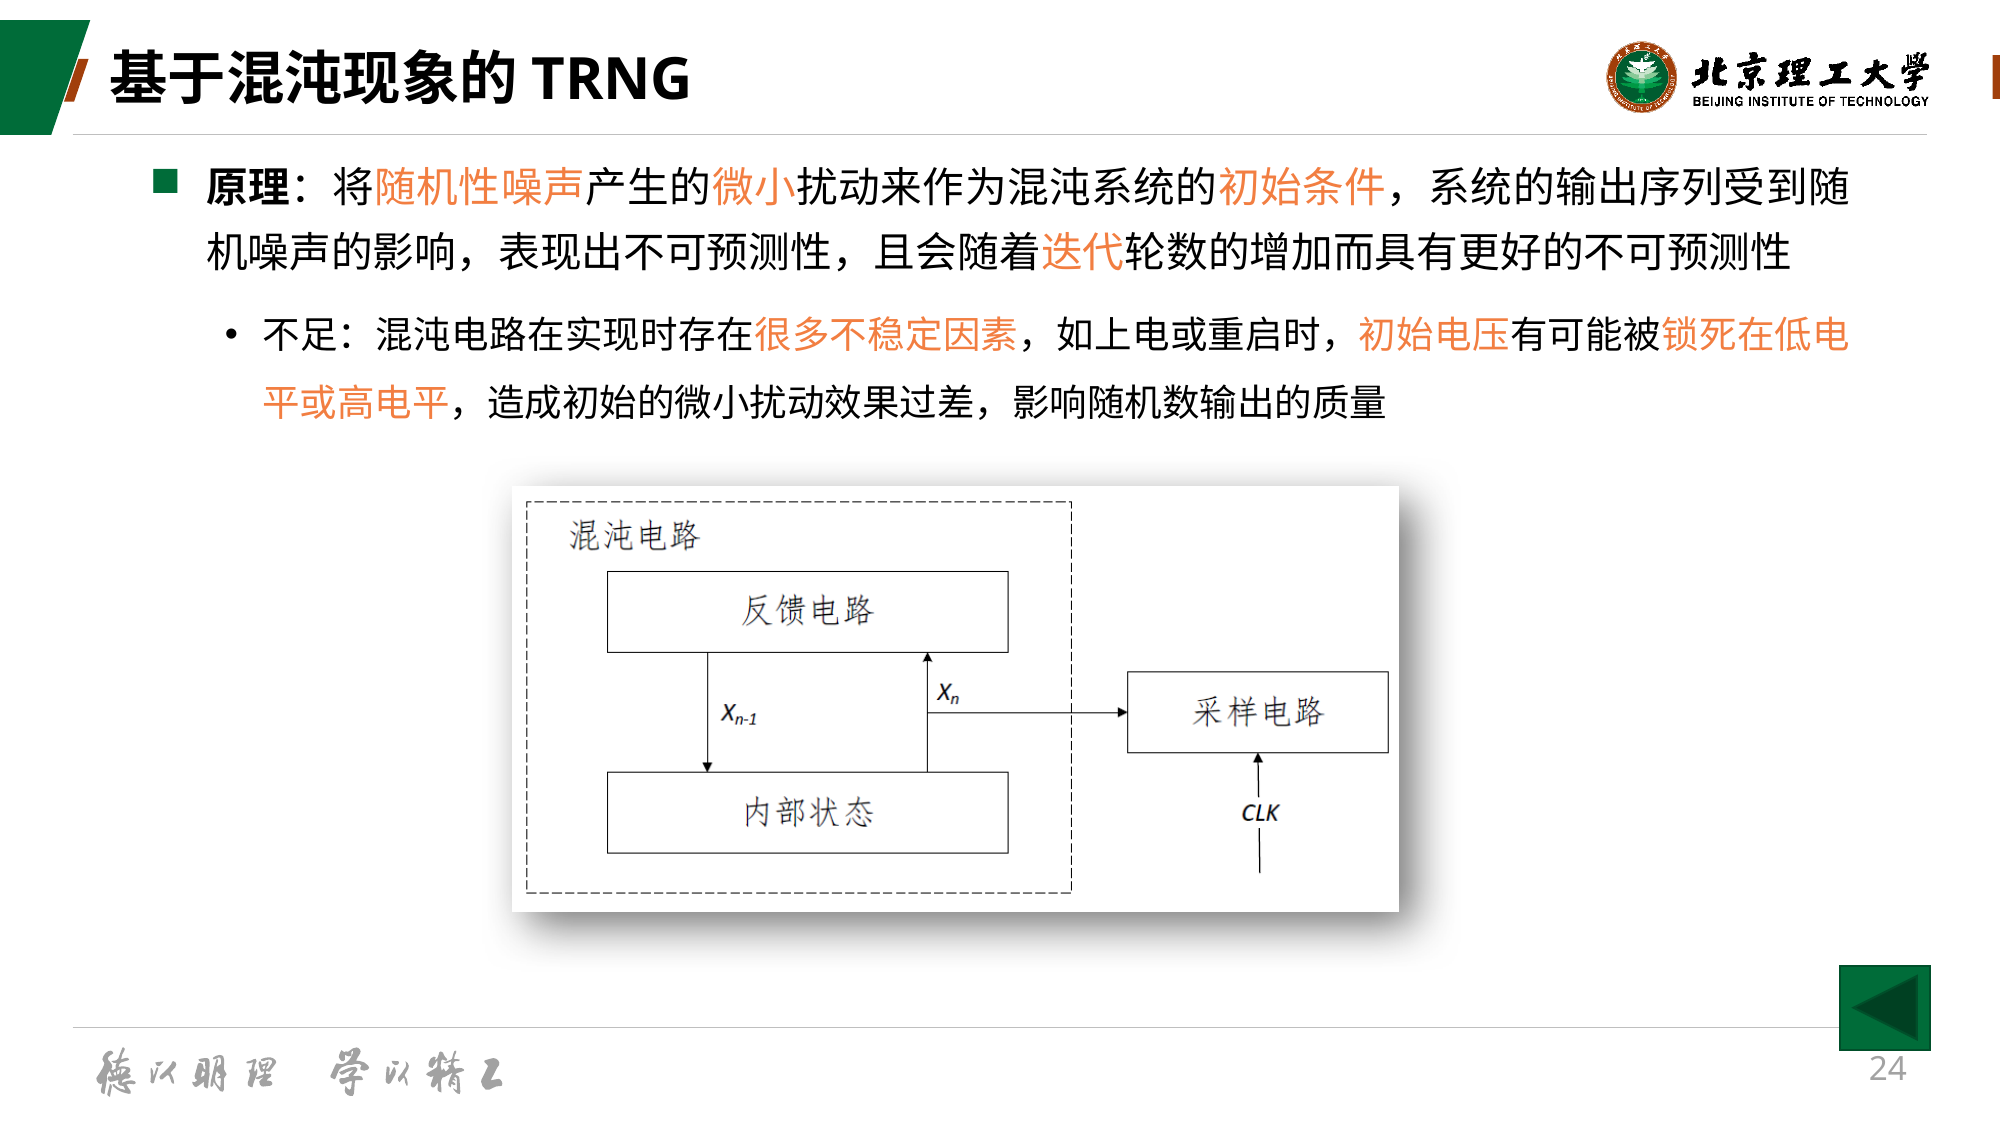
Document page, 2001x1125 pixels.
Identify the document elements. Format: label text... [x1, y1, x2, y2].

text_box [1839, 965, 1931, 1051]
picture [1606, 41, 1929, 113]
text_box 原理：将随机性噪声产生的微小扰动来作为混沌系统的初始条件，系统的输出序列受到随机噪声的影响，表现出不可预测性，且会随着迭代轮数的增加而具有更好的不可预测性 不足：混沌电路在实现时存在很多不稳定因素，如上电或重启时，初始电压有可能被锁死在低电平或高电平，造成初始的微小扰动效果过差，影响随机数输出的质量 [134, 138, 1865, 432]
picture [512, 486, 1399, 912]
title 基于混沌现象的TRNG [94, 40, 1513, 120]
